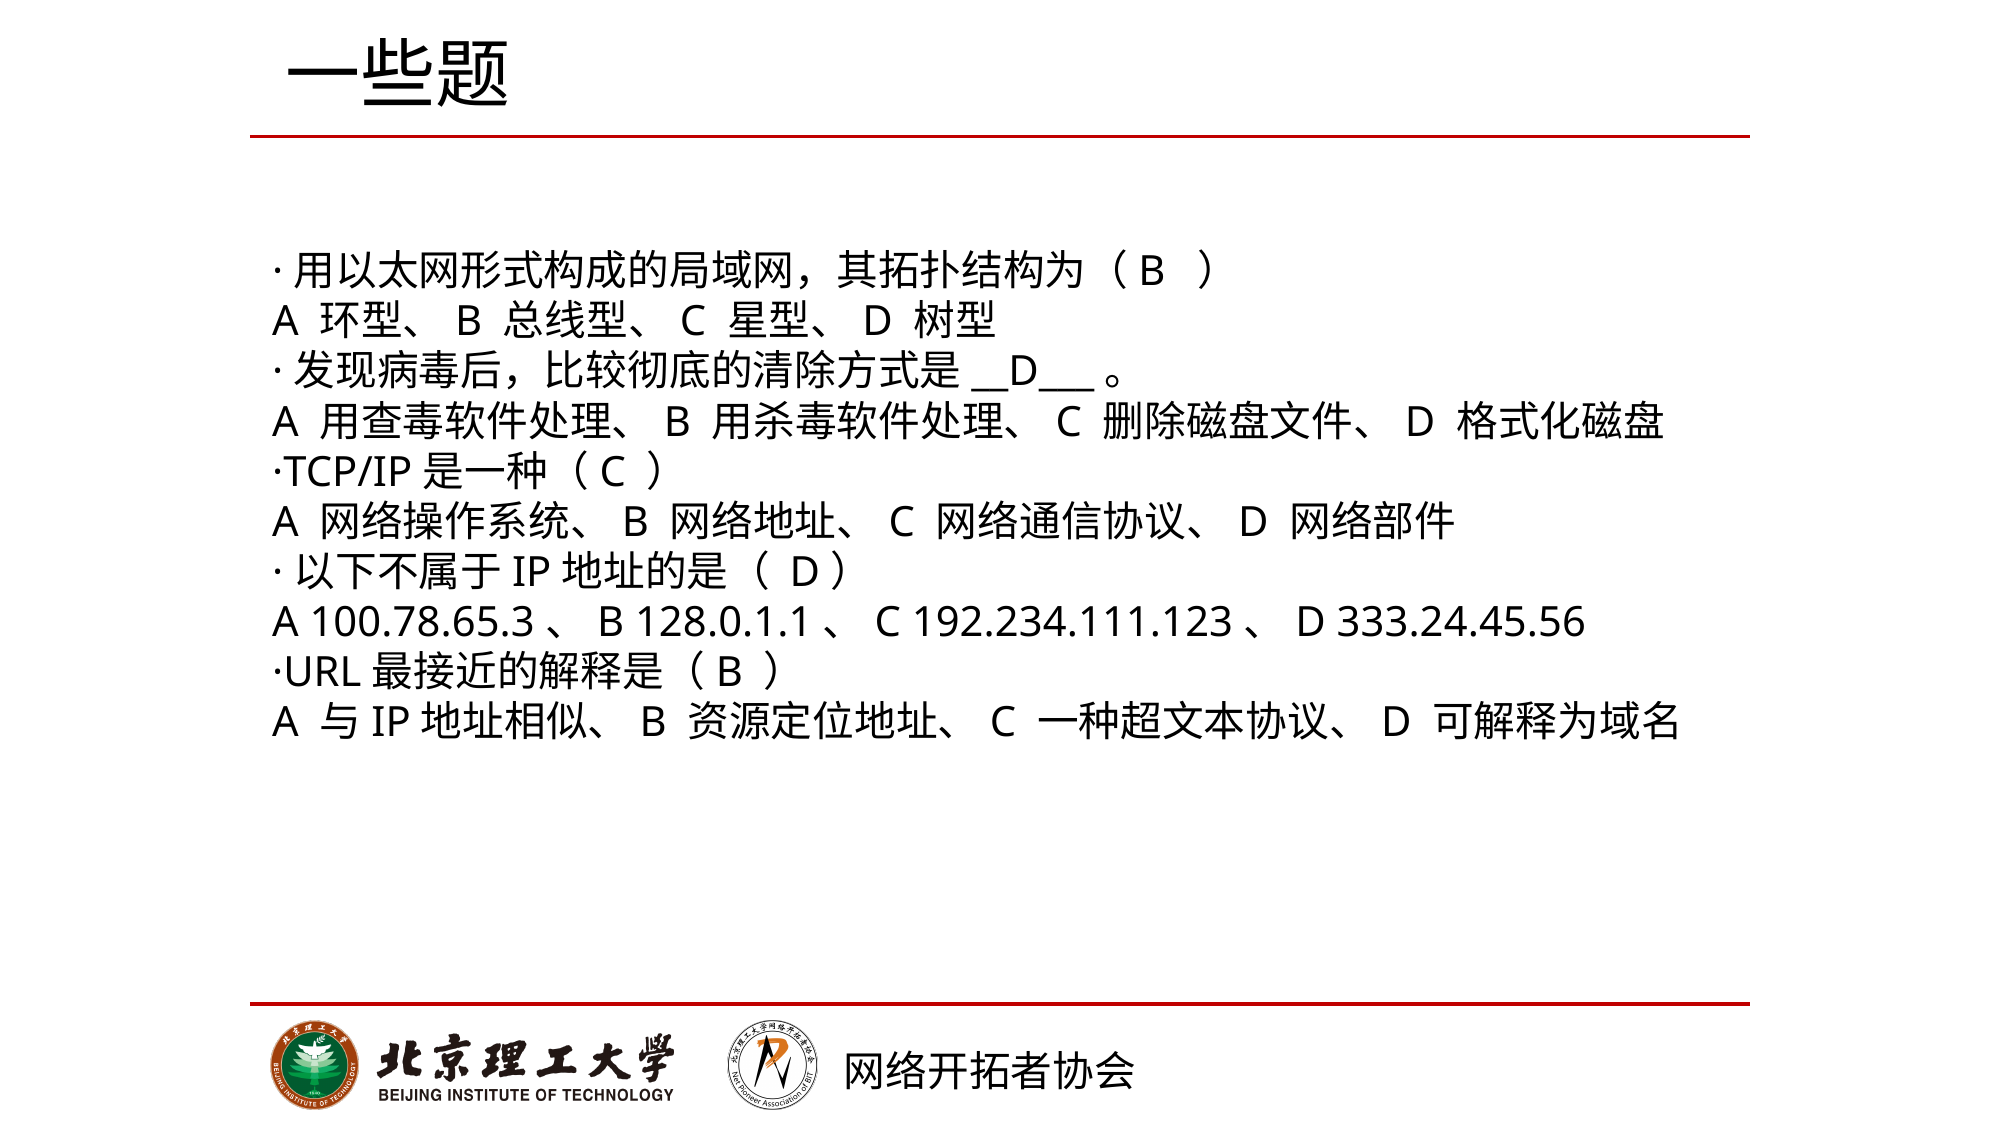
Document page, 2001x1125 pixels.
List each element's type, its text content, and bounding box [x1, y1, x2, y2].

text_box 网络开拓者协会 [828, 1037, 1402, 1102]
picture [270, 1020, 674, 1110]
text_box 一些题 [270, 19, 1696, 124]
picture [727, 1020, 818, 1110]
text_box ·用以太网形式构成的局域网，其拓扑结构为（B ） A 环型、B 总线型、C 星型、D 树型 ·发现病毒后，比较彻底的清除方式是__D___。 A 用查毒软件处理、B 用杀毒软件处理、C 删除磁盘文件、D 格式化磁盘 ·TCP/IP是一种（C ） A 网络操作系统、B 网络地址、C 网络通信协议、D 网络部件 ·以下不属于IP地址的是（ D） A 100.78.65.3、B 128.0.1.1、C 192.234.111.123、D 333.24.45.56 ·URL最接近的解释是（B ） A 与IP地址相似、B 资源定位地址、C 一种超文本协议、D 可解释为域名 [257, 236, 1745, 752]
